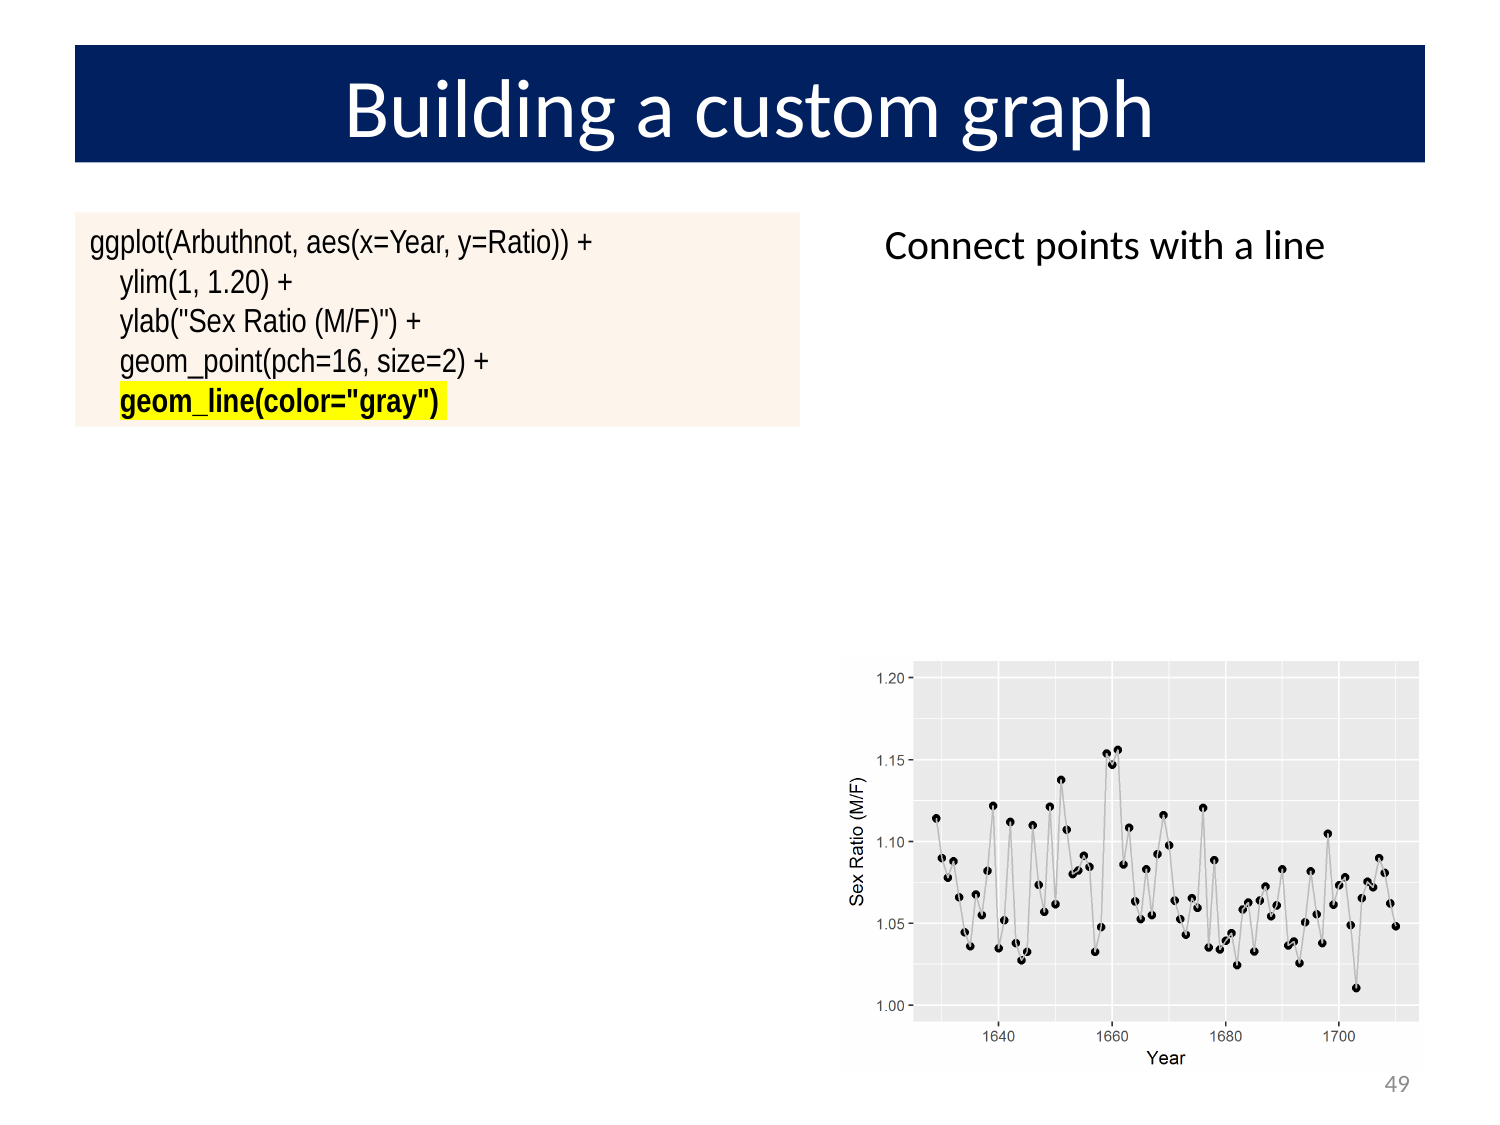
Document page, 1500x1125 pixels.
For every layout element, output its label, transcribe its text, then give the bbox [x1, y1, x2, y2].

title Building a custom graph [75, 45, 1425, 163]
picture [839, 652, 1429, 1073]
text_box Connect points with a line [869, 210, 1378, 275]
text_box ggplot(Arbuthnot, aes(x=Year, y=Ratio)) + ylim(1, 1.20) + ylab("Sex Ratio (M/F)") + geom_point(pch=16, size=2) + geom_line(color="gray") [75, 212, 800, 427]
slide_number 49 [1074, 1081, 1425, 1103]
